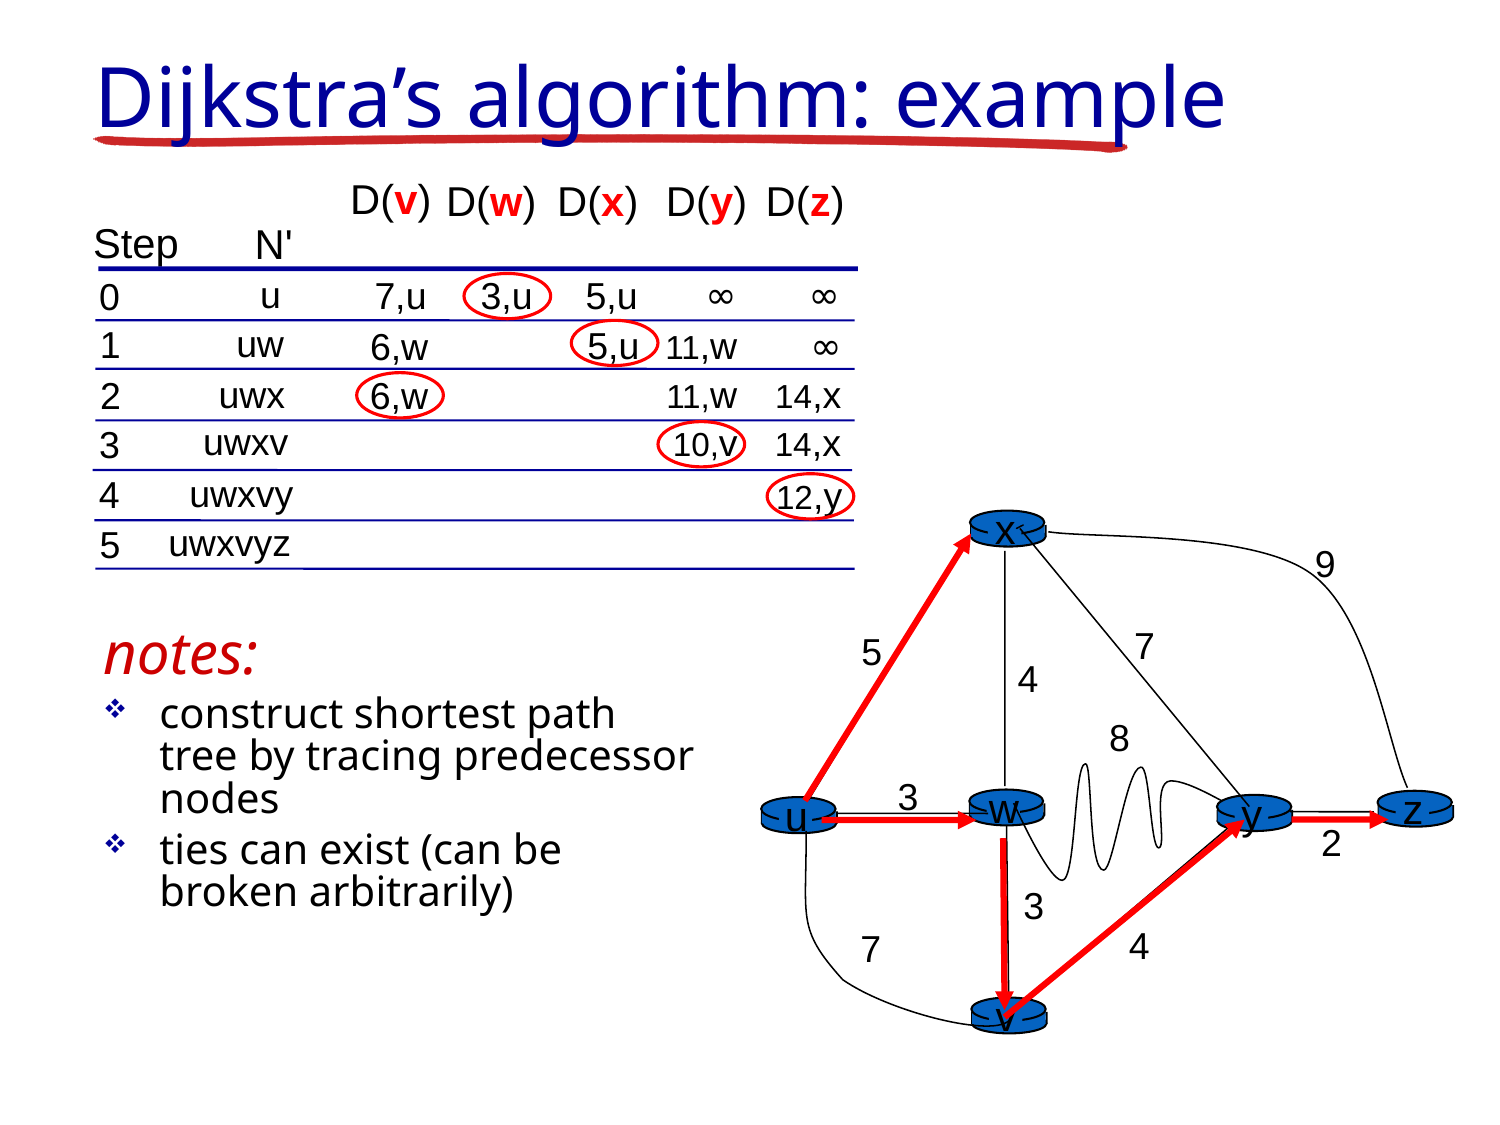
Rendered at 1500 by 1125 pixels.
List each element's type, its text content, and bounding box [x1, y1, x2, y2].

text_box 12,y [818, 464, 868, 495]
text_box uwx [203, 363, 300, 410]
text_box Step [78, 209, 194, 325]
text_box uwxvy [174, 462, 308, 523]
text_box N' [239, 269, 245, 276]
text_box D(v) [335, 165, 447, 268]
text_box u [245, 263, 296, 312]
text_box 1 [84, 313, 136, 374]
text_box 3 [84, 413, 135, 463]
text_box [761, 495, 1454, 1048]
text_box uwxvyz [153, 511, 306, 572]
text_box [354, 363, 867, 425]
text_box Dijkstra’s algorithm: example [79, 0, 1355, 188]
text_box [354, 314, 868, 376]
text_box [359, 263, 866, 314]
text_box 12,y [760, 473, 803, 524]
text_box 5 [84, 513, 136, 574]
text_box [767, 473, 854, 495]
text_box D(w) [430, 166, 541, 232]
text_box uwxv [187, 410, 303, 462]
text_box D(x) [541, 166, 650, 232]
picture [89, 129, 1140, 158]
text_box uw [221, 312, 299, 363]
text_box 4 [83, 463, 135, 524]
text_box N' [239, 210, 308, 268]
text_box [657, 411, 867, 473]
text_box D(z) [750, 167, 860, 233]
text_box notes: construct shortest path tree by tracing predecessor nodes ties can exist (can be broken arbitrarily) [88, 619, 714, 1013]
text_box D(y) [650, 166, 762, 232]
text_box N' [296, 269, 308, 276]
text_box 0 [84, 265, 135, 313]
text_box 2 [85, 364, 136, 420]
